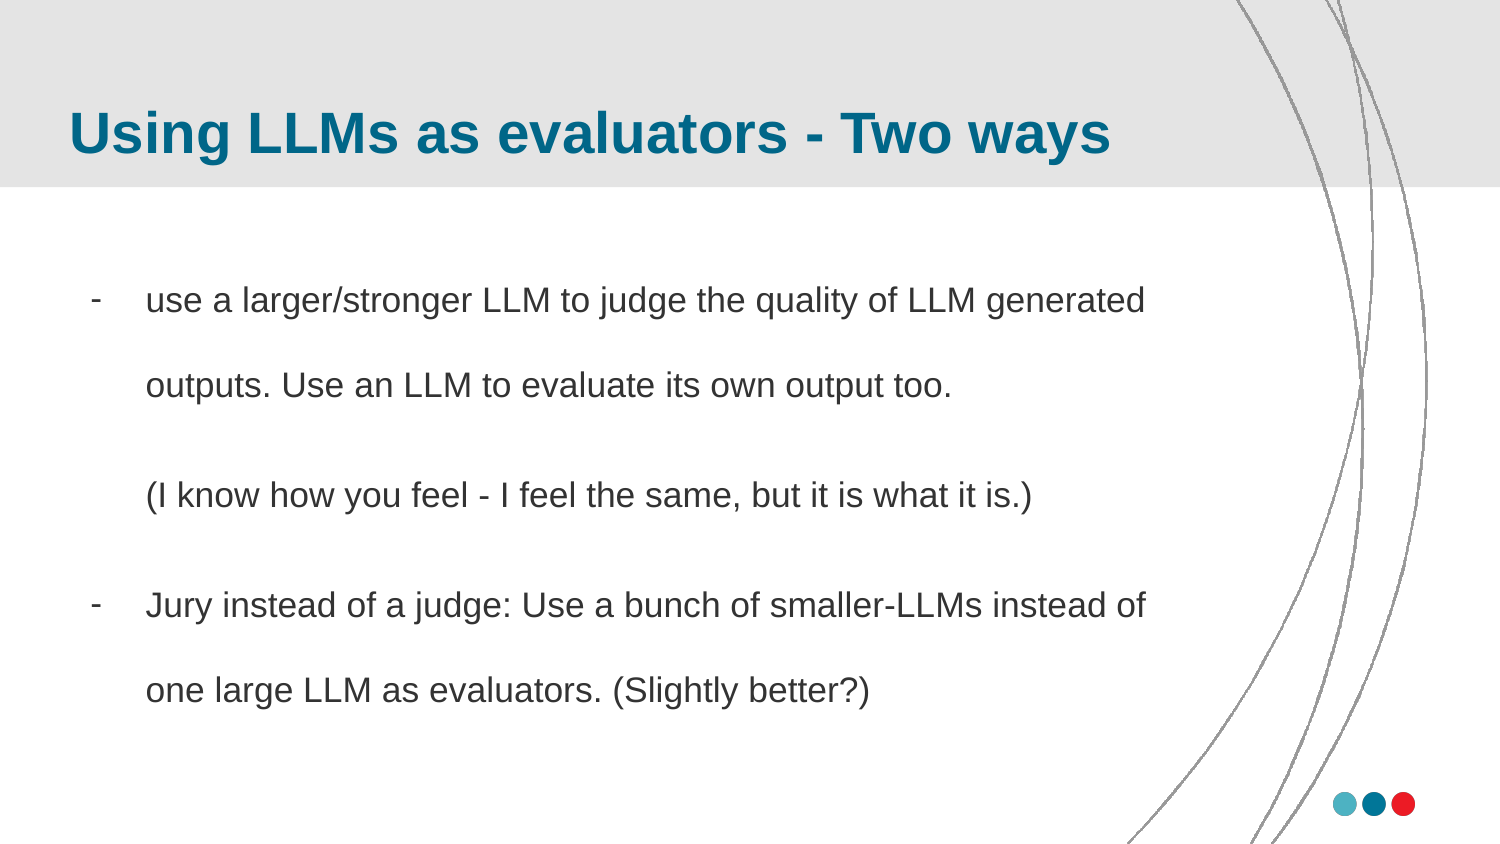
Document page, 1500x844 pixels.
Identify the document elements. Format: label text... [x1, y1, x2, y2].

picture [1002, 0, 1476, 844]
title Using LLMs as evaluators - Two ways [69, 42, 1201, 166]
list use a larger/stronger LLM to judge the quality of LLM generated outputs. Use an LLM to evaluate its own output too. (I know how you feel - I feel the same, but it is what it is.) Jury instead of a judge: Use a bunch of smaller-LLMs instead of one large LLM as evaluators. (Slightly better?) [70, 234, 1202, 725]
